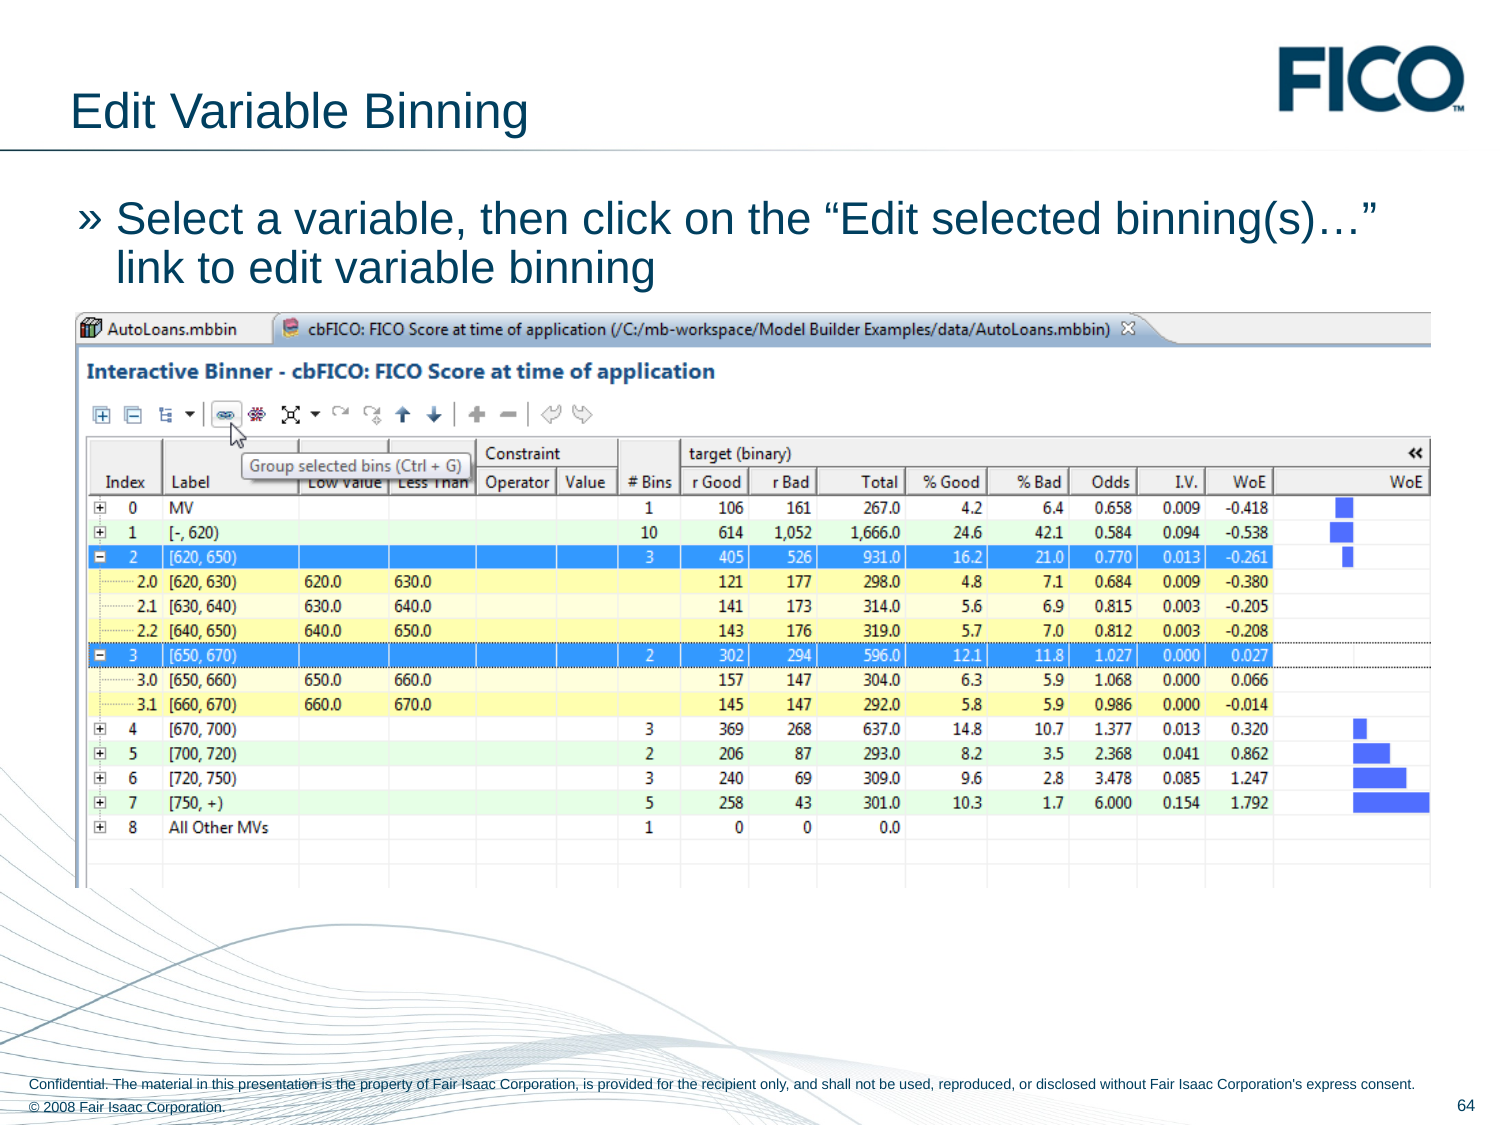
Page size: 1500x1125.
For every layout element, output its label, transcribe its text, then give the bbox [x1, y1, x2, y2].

picture [0, 0, 1500, 1125]
list Select a variable, then click on the “Edit selected binning(s)…” link to edit variable binning [62, 187, 1463, 303]
title Edit Variable Binning [62, 0, 1463, 139]
